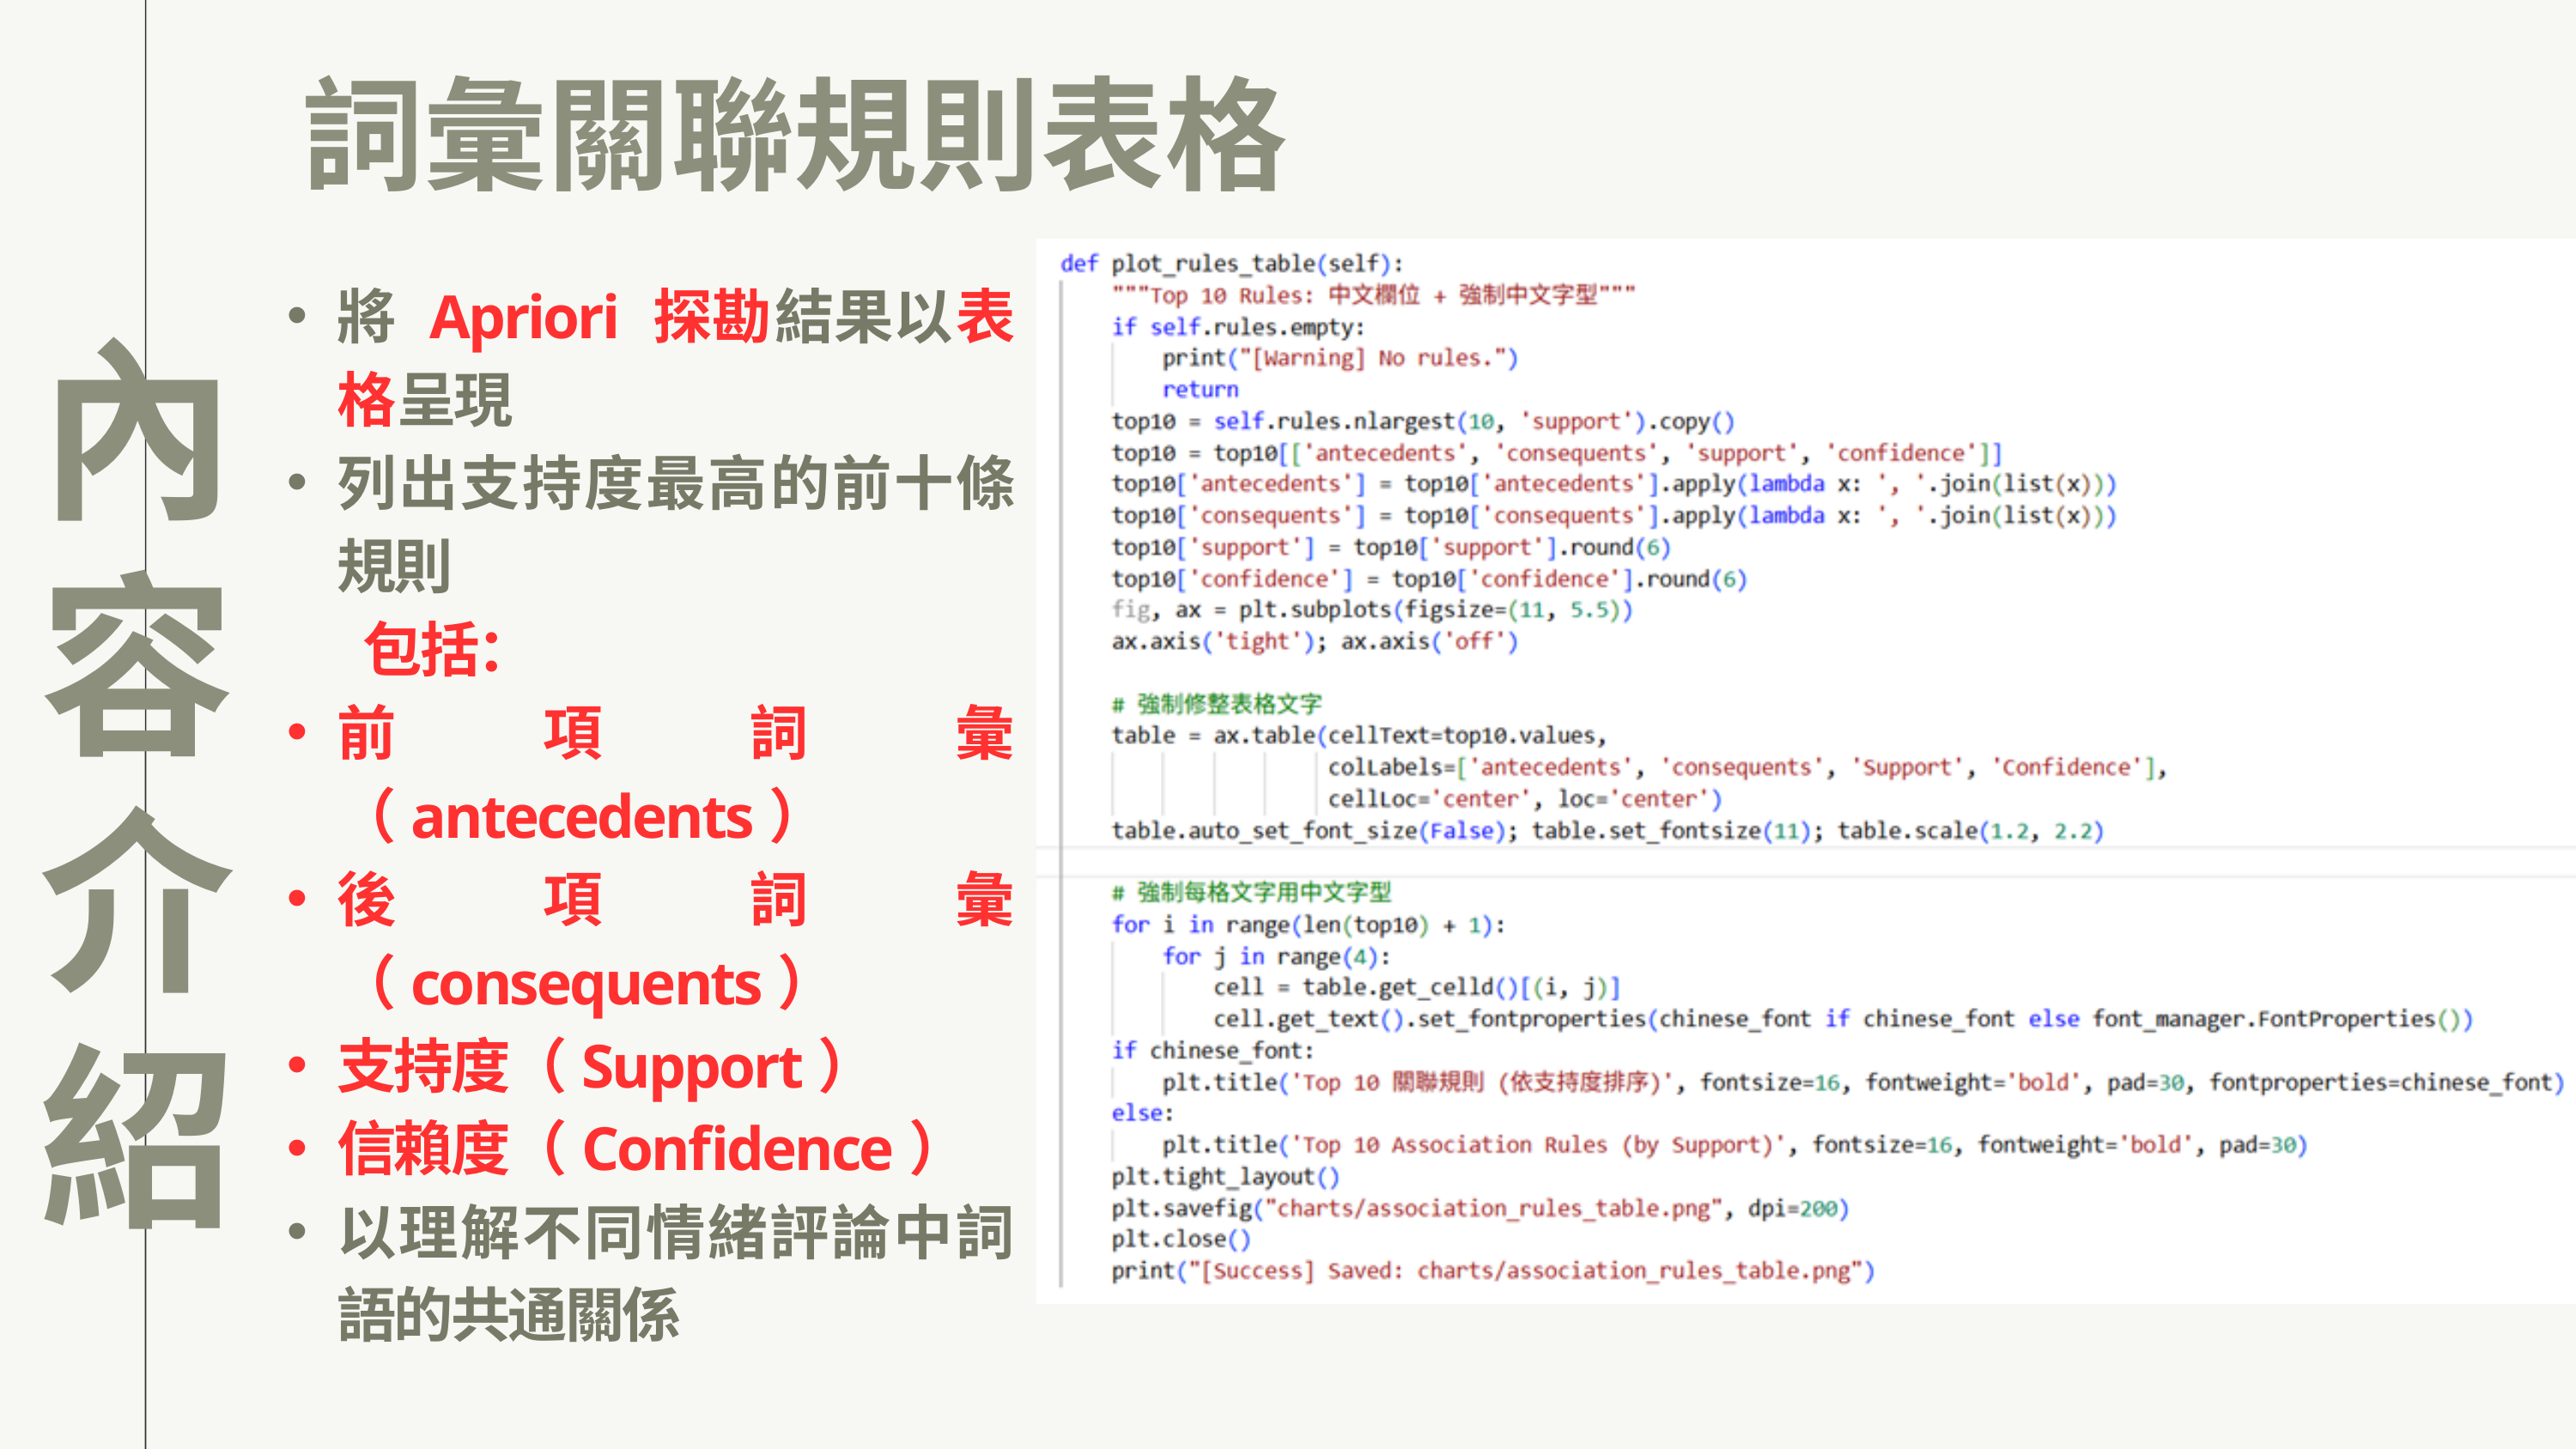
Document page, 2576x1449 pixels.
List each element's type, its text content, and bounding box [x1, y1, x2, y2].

text_box 內容介紹 [0, 70, 236, 1252]
text_box 詞彙關聯規則表格 [283, 112, 1288, 205]
text_box [1036, 239, 2576, 1304]
text_box 將 Apriori 探勘結果以表格呈現 列出支持度最高的前十條規則 包括： 前項詞彙（antecedents） 後項詞彙（consequents） 支持度（Support） 信賴度（Confidence） 以理解不同情緒評論中詞語的共通關係 [235, 267, 1013, 1349]
